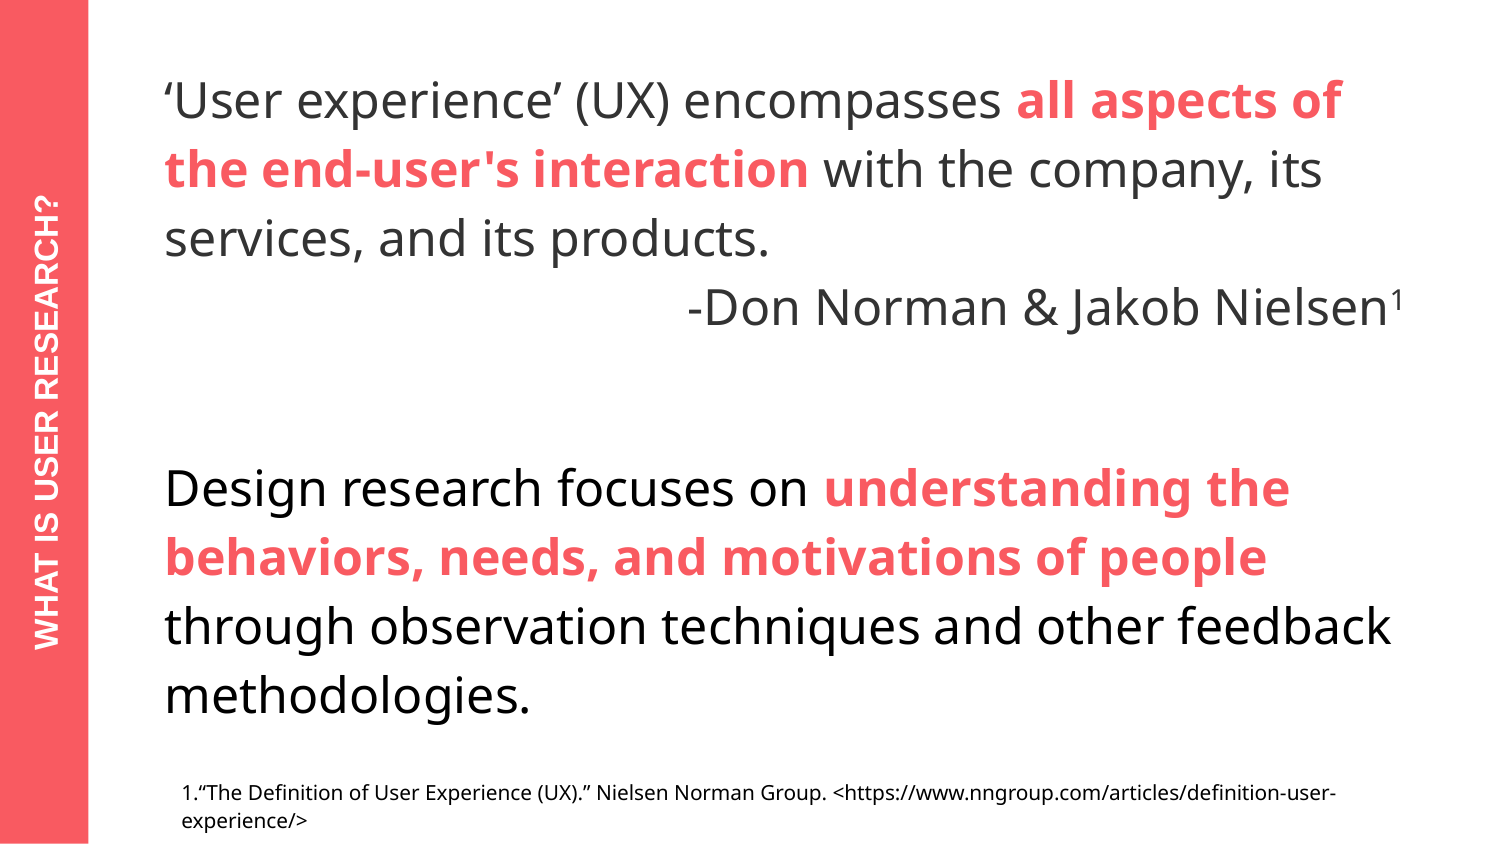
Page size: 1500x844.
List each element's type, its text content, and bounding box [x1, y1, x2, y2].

text_box Design research focuses on understanding the behaviors, needs, and motivations of people through observation techniques and other feedback methodologies. [149, 432, 1421, 799]
text_box ‘User experience’ (UX) encompasses all aspects of the end-user's interaction with the company, its services, and its products. -Don Norman & Jakob Nielsen1 [149, 44, 1421, 411]
title WHAT IS USER RESEARCH? [17, 41, 72, 803]
text_box 1.“The Definition of User Experience (UX).” Nielsen Norman Group. <https://www.nngroup.com/articles/definition-user-experience/> [166, 760, 1421, 844]
